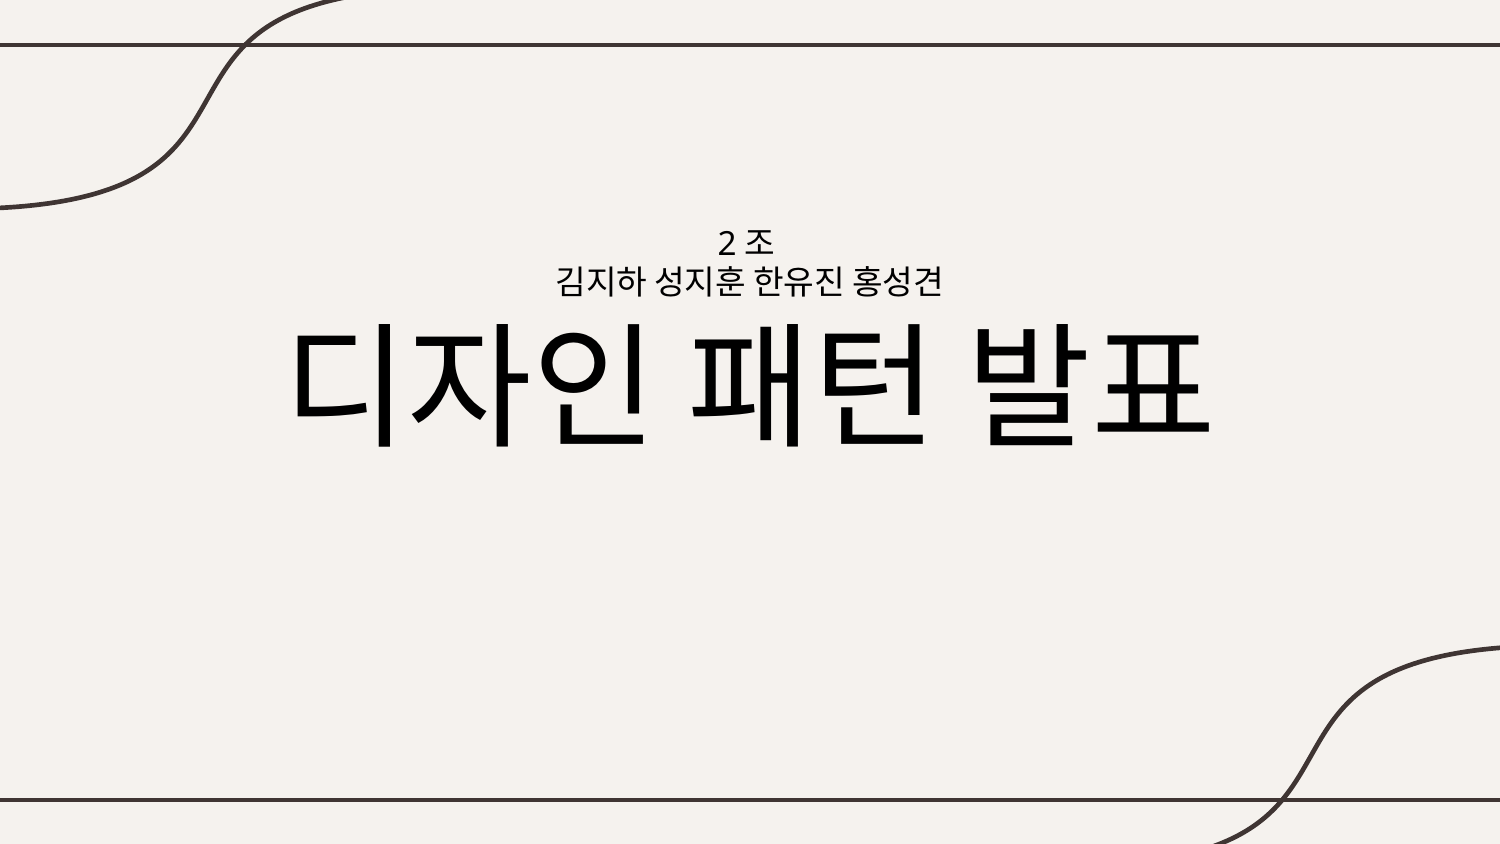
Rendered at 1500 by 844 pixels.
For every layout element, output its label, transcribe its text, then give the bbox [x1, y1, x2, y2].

subtitle 2조 김지하 성지훈 한유진 홍성견 [0, 186, 1500, 317]
title 디자인 패턴 발표 [0, 317, 1500, 479]
